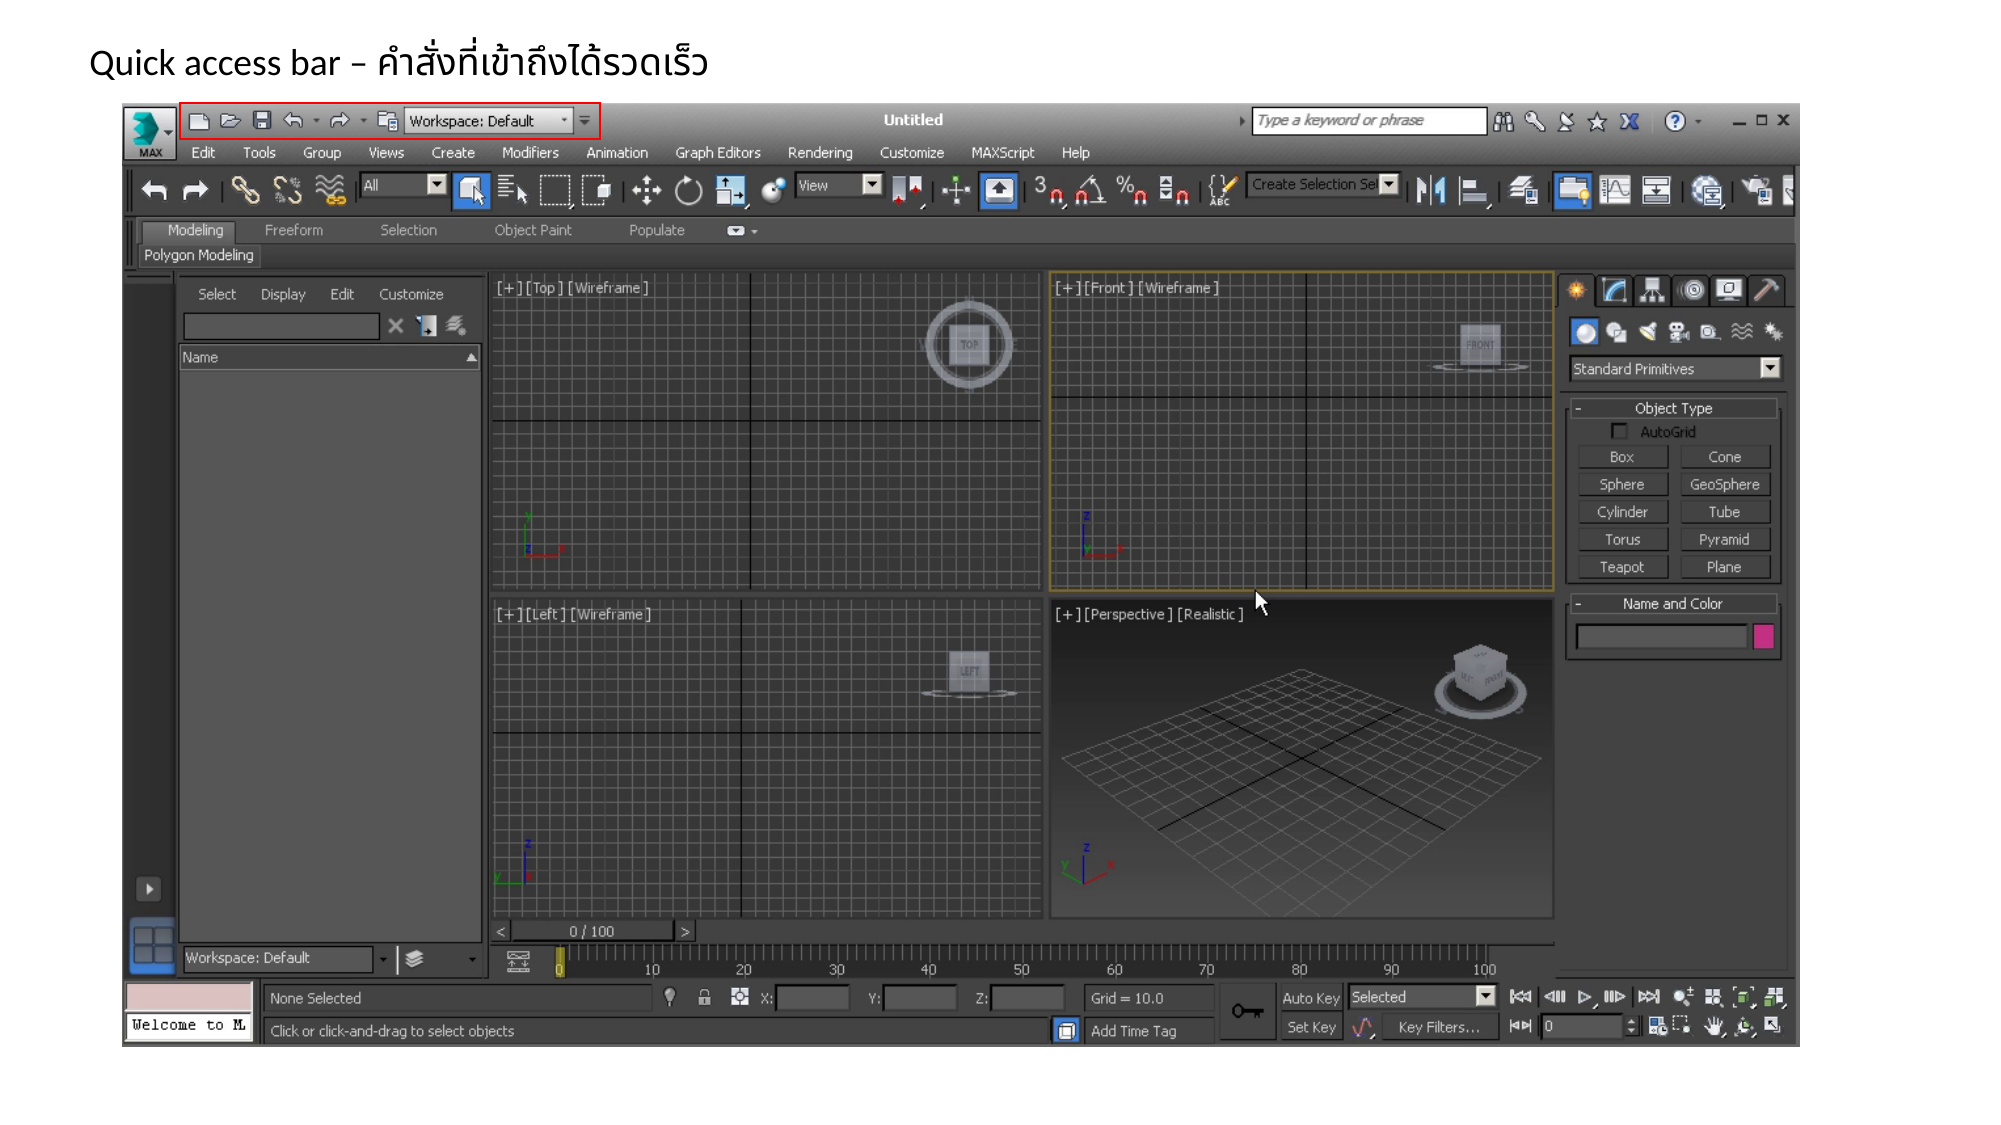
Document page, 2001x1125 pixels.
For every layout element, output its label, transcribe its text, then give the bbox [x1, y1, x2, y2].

picture [122, 103, 1800, 1047]
text_box Quick access bar – คำสั่งที่เข้าถึงได้รวดเร็ว [74, 30, 725, 91]
